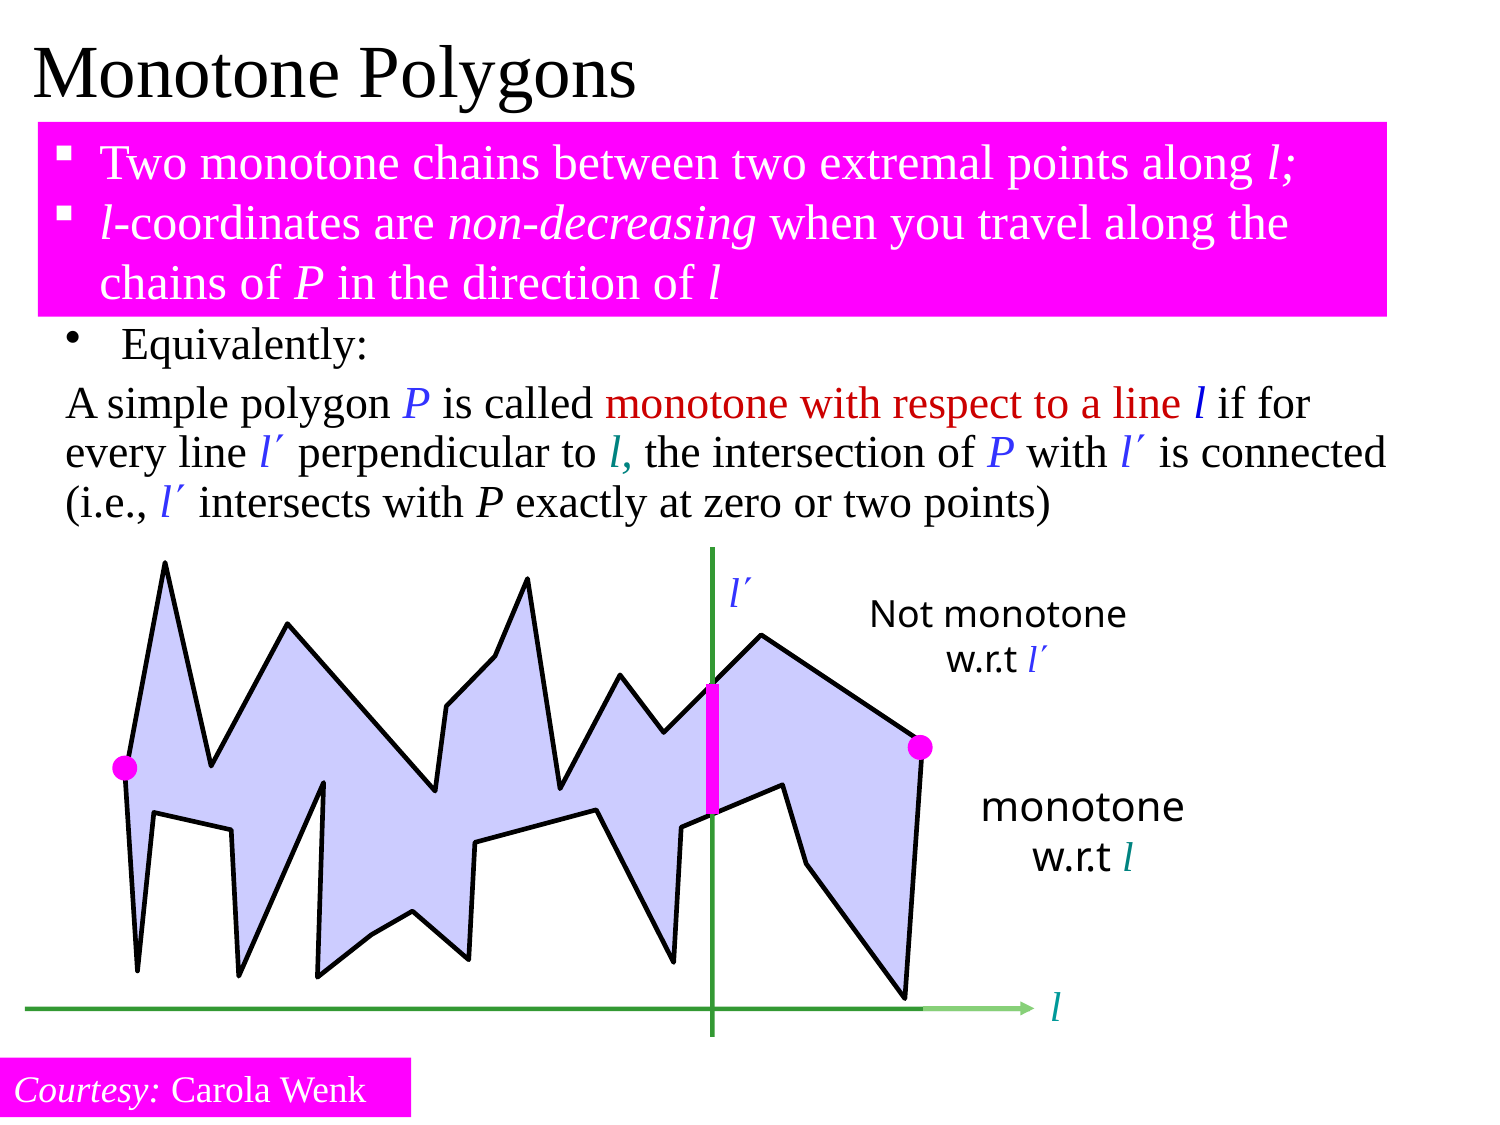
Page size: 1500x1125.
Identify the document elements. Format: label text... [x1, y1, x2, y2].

text_box Courtesy: Carola Wenk [0, 1057, 412, 1118]
text_box l [998, 971, 1113, 1037]
text_box Not monotone w.r.t l [798, 582, 1198, 687]
text_box [112, 755, 138, 781]
title Monotone Polygons [17, 11, 1255, 124]
text_box monotone w.r.t l [948, 772, 1217, 888]
text_box [125, 562, 709, 978]
text_box [907, 734, 933, 760]
text_box [713, 634, 922, 999]
text_box l [713, 558, 829, 623]
text_box Two monotone chains between two extremal points along l; l-coordinates are non-decreasing when you travel along the chains of P in the direction of l [37, 121, 1387, 317]
list Equivalently: A simple polygon P is called monotone with respect to a line l if for every line l perpendicular to l, the intersection of P with l is connected (i.e., l intersects with P exactly at zero or two points) [50, 312, 1436, 476]
